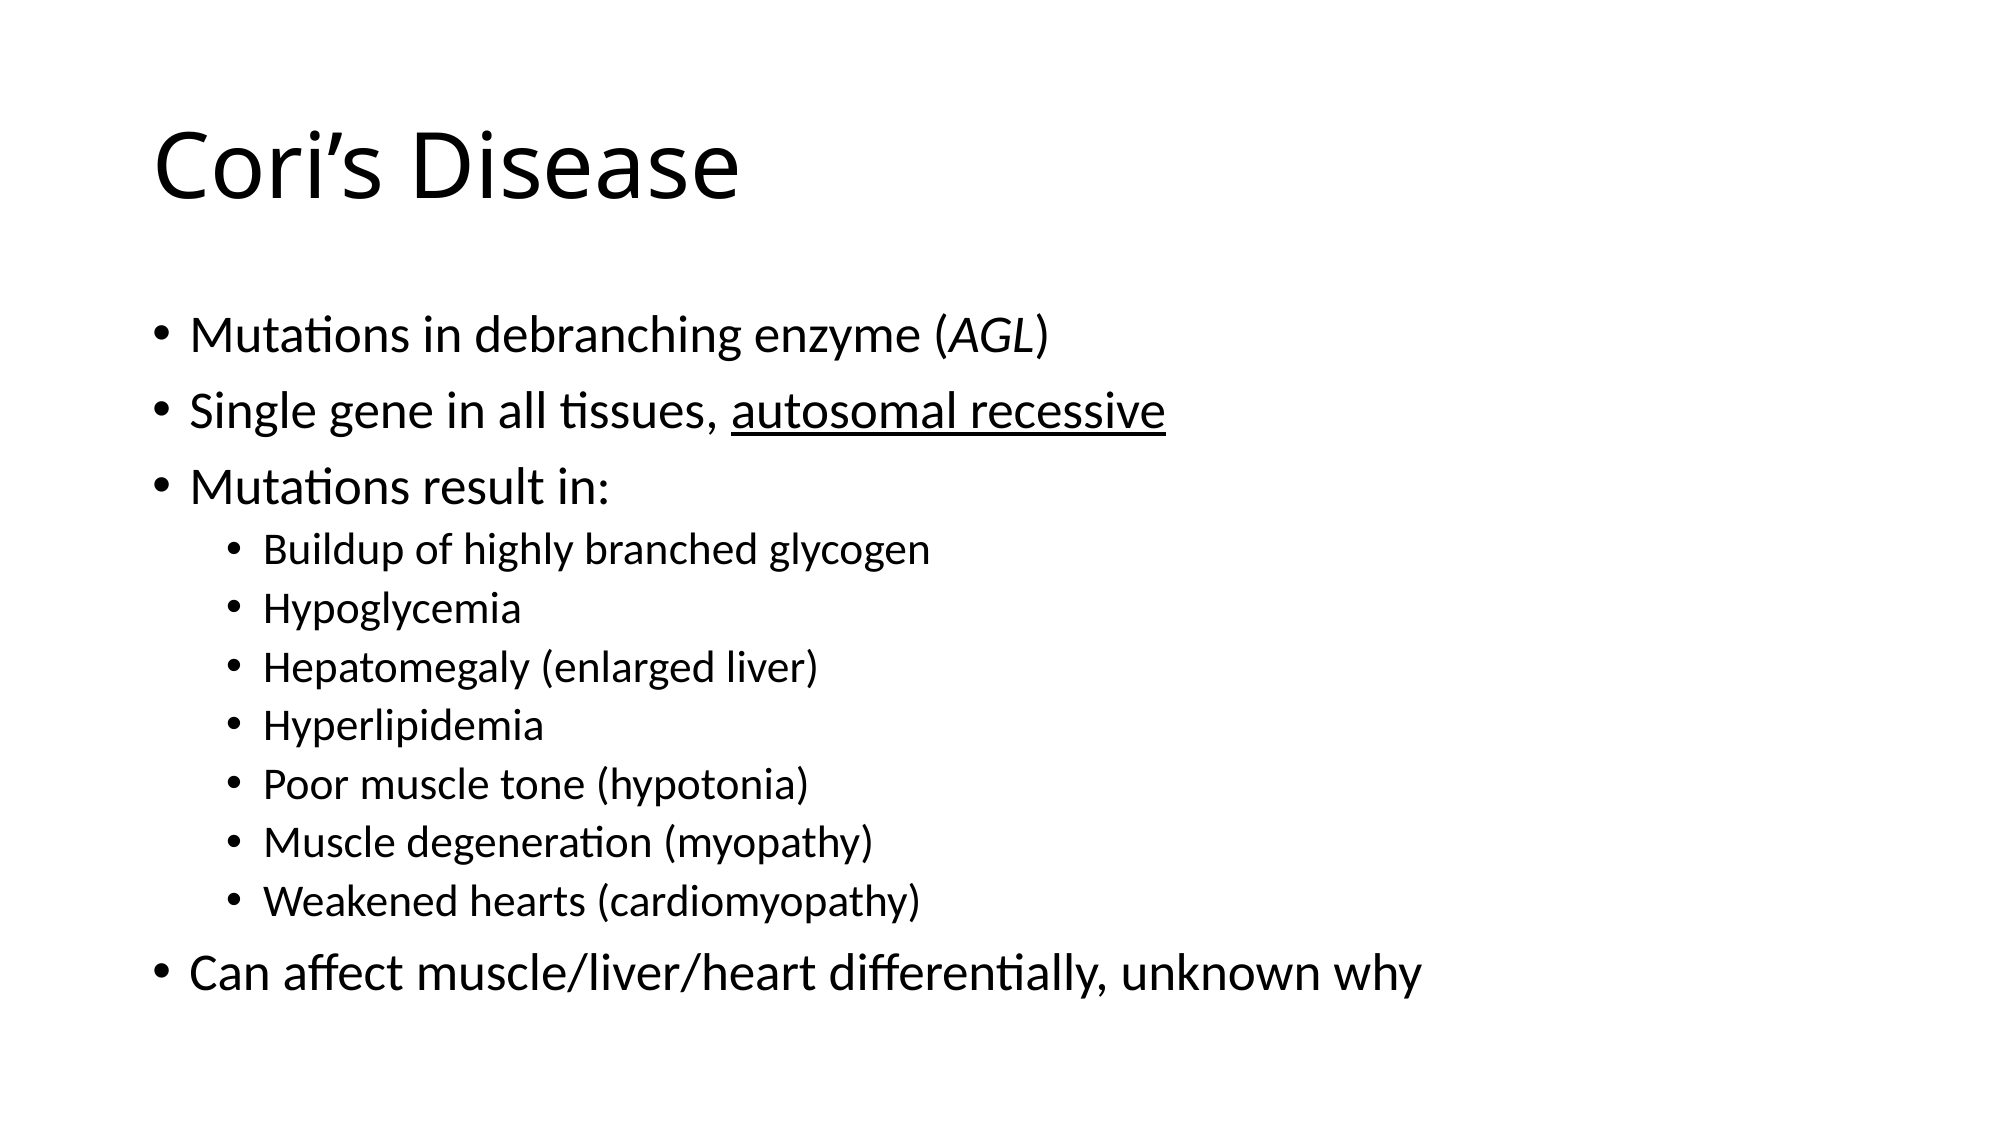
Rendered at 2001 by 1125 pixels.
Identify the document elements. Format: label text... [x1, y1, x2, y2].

list Mutations in debranching enzyme (AGL) Single gene in all tissues, autosomal recessive Mutations result in: Buildup of highly branched glycogen Hypoglycemia Hepatomegaly (enlarged liver) Hyperlipidemia Poor muscle tone (hypotonia) Muscle degeneration (myopathy) Weakened hearts (cardiomyopathy) Can affect muscle/liver/heart differentially, unknown why [137, 299, 1764, 1014]
title Cori’s Disease [137, 59, 1863, 278]
